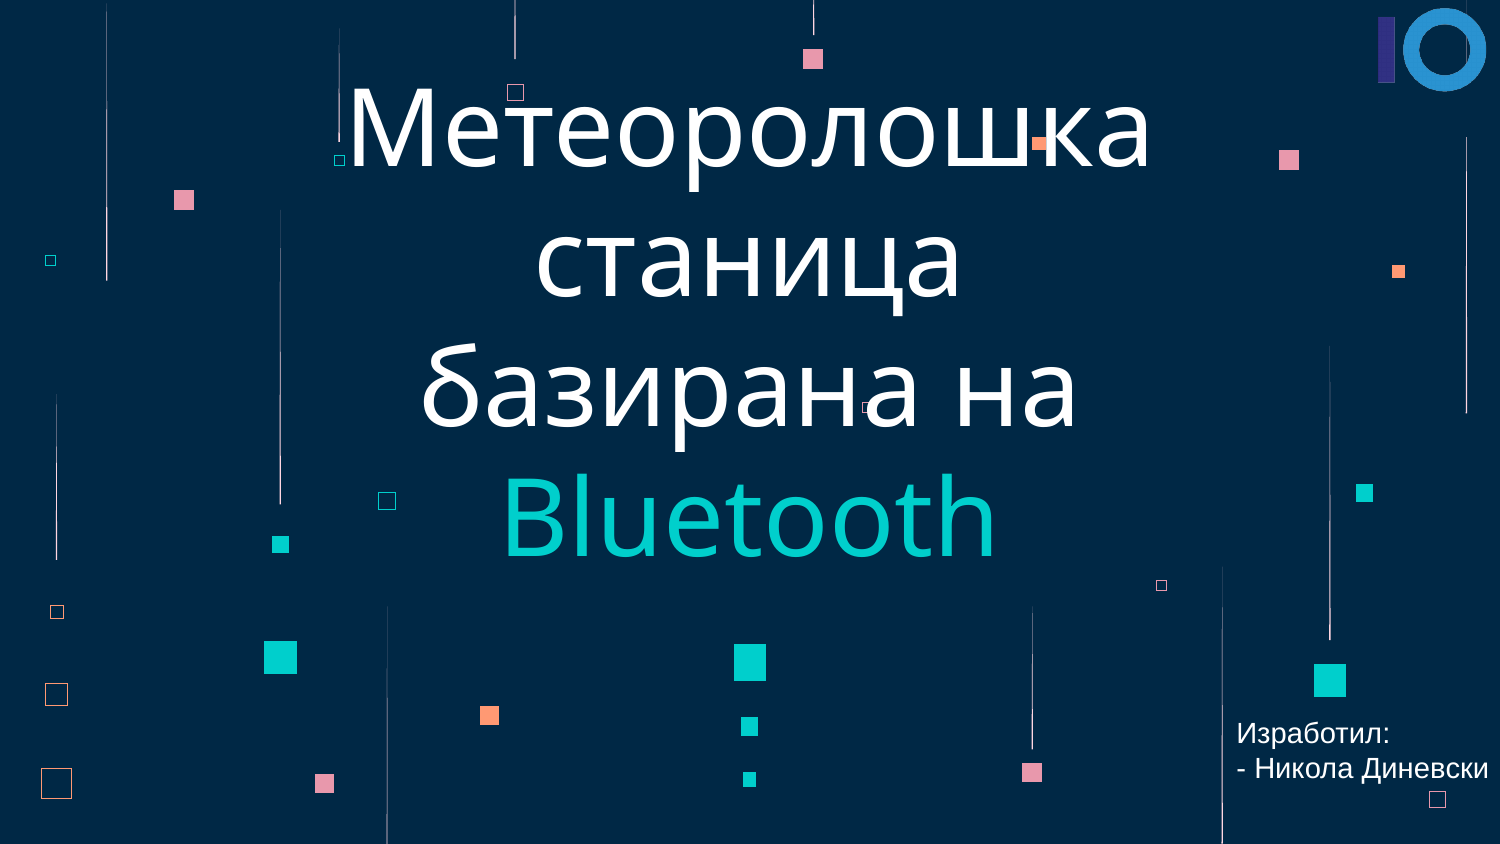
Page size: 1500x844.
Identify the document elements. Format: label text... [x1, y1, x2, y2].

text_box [1313, 345, 1347, 698]
text_box [314, 773, 335, 794]
text_box Изработил: - Никола Диневски [1221, 706, 1500, 792]
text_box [733, 644, 767, 787]
picture [1274, 0, 1499, 137]
text_box [1032, 137, 1046, 151]
text_box [479, 705, 500, 726]
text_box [1022, 606, 1043, 783]
title Метеоролошка станица базирана на Bluetooth [301, 256, 1244, 594]
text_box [263, 209, 297, 675]
